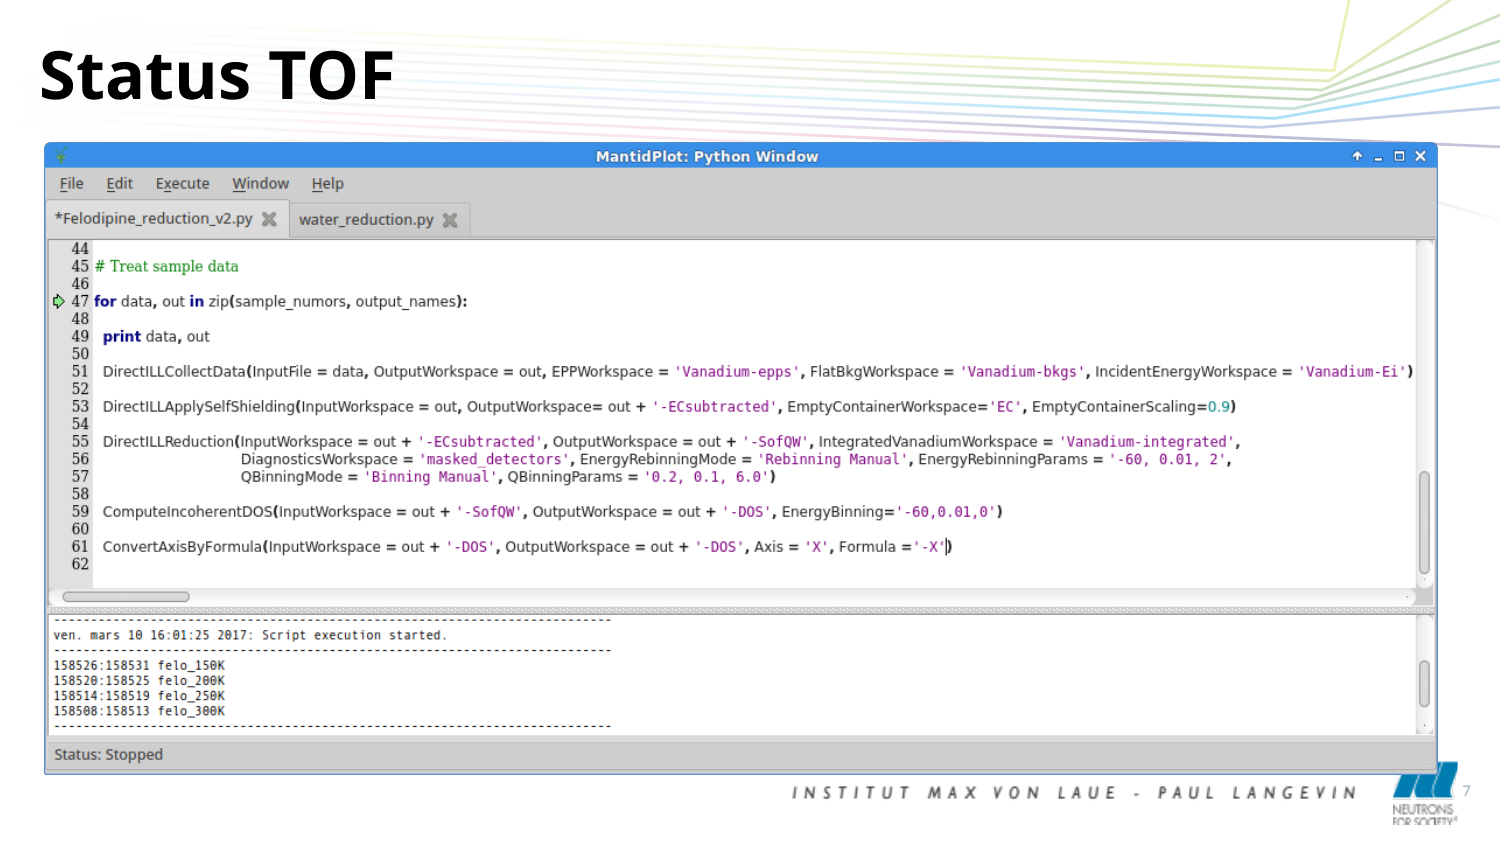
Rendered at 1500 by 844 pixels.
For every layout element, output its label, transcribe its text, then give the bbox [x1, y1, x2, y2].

picture [0, 0, 1500, 844]
list Status TOF [25, 25, 1457, 116]
text_box [27, 339, 1460, 819]
